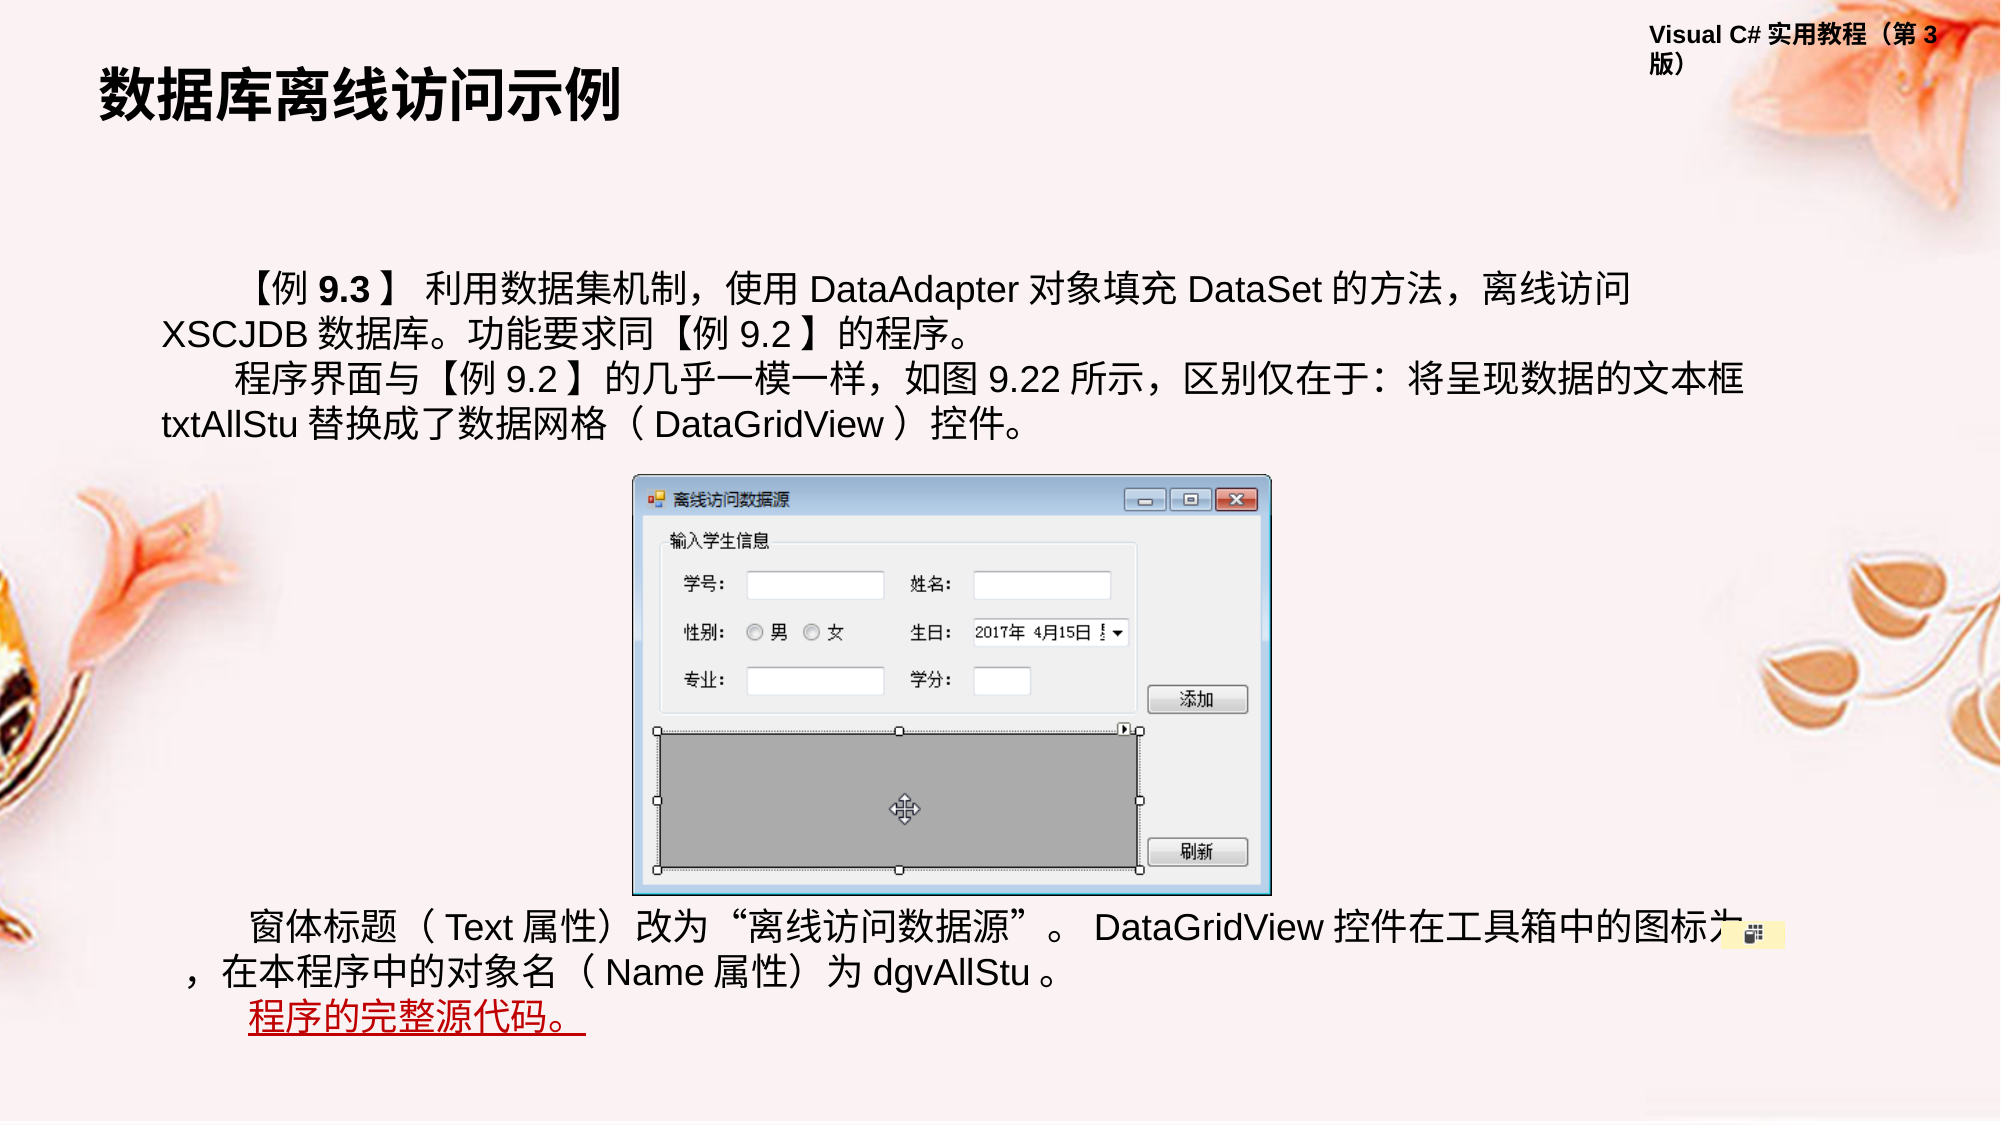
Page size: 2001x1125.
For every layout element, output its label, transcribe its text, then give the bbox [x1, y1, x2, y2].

picture [0, 0, 2001, 1125]
text_box 数据库离线访问示例 [83, 58, 1846, 136]
text_box 【例9.3】 利用数据集机制，使用DataAdapter对象填充DataSet的方法，离线访问XSCJDB数据库。功能要求同【例9.2】的程序。 程序界面与【例9.2】的几乎一模一样，如图9.22所示，区别仅在于：将呈现数据的文本框txtAllStu替换成了数据网格（DataGridView）控件。 [146, 258, 1787, 453]
text_box 窗体标题（Text属性）改为“离线访问数据源”。DataGridView控件在工具箱中的图标为 ，在本程序中的对象名（Name属性）为dgvAllStu。 程序的完整源代码。 [160, 895, 1807, 1055]
